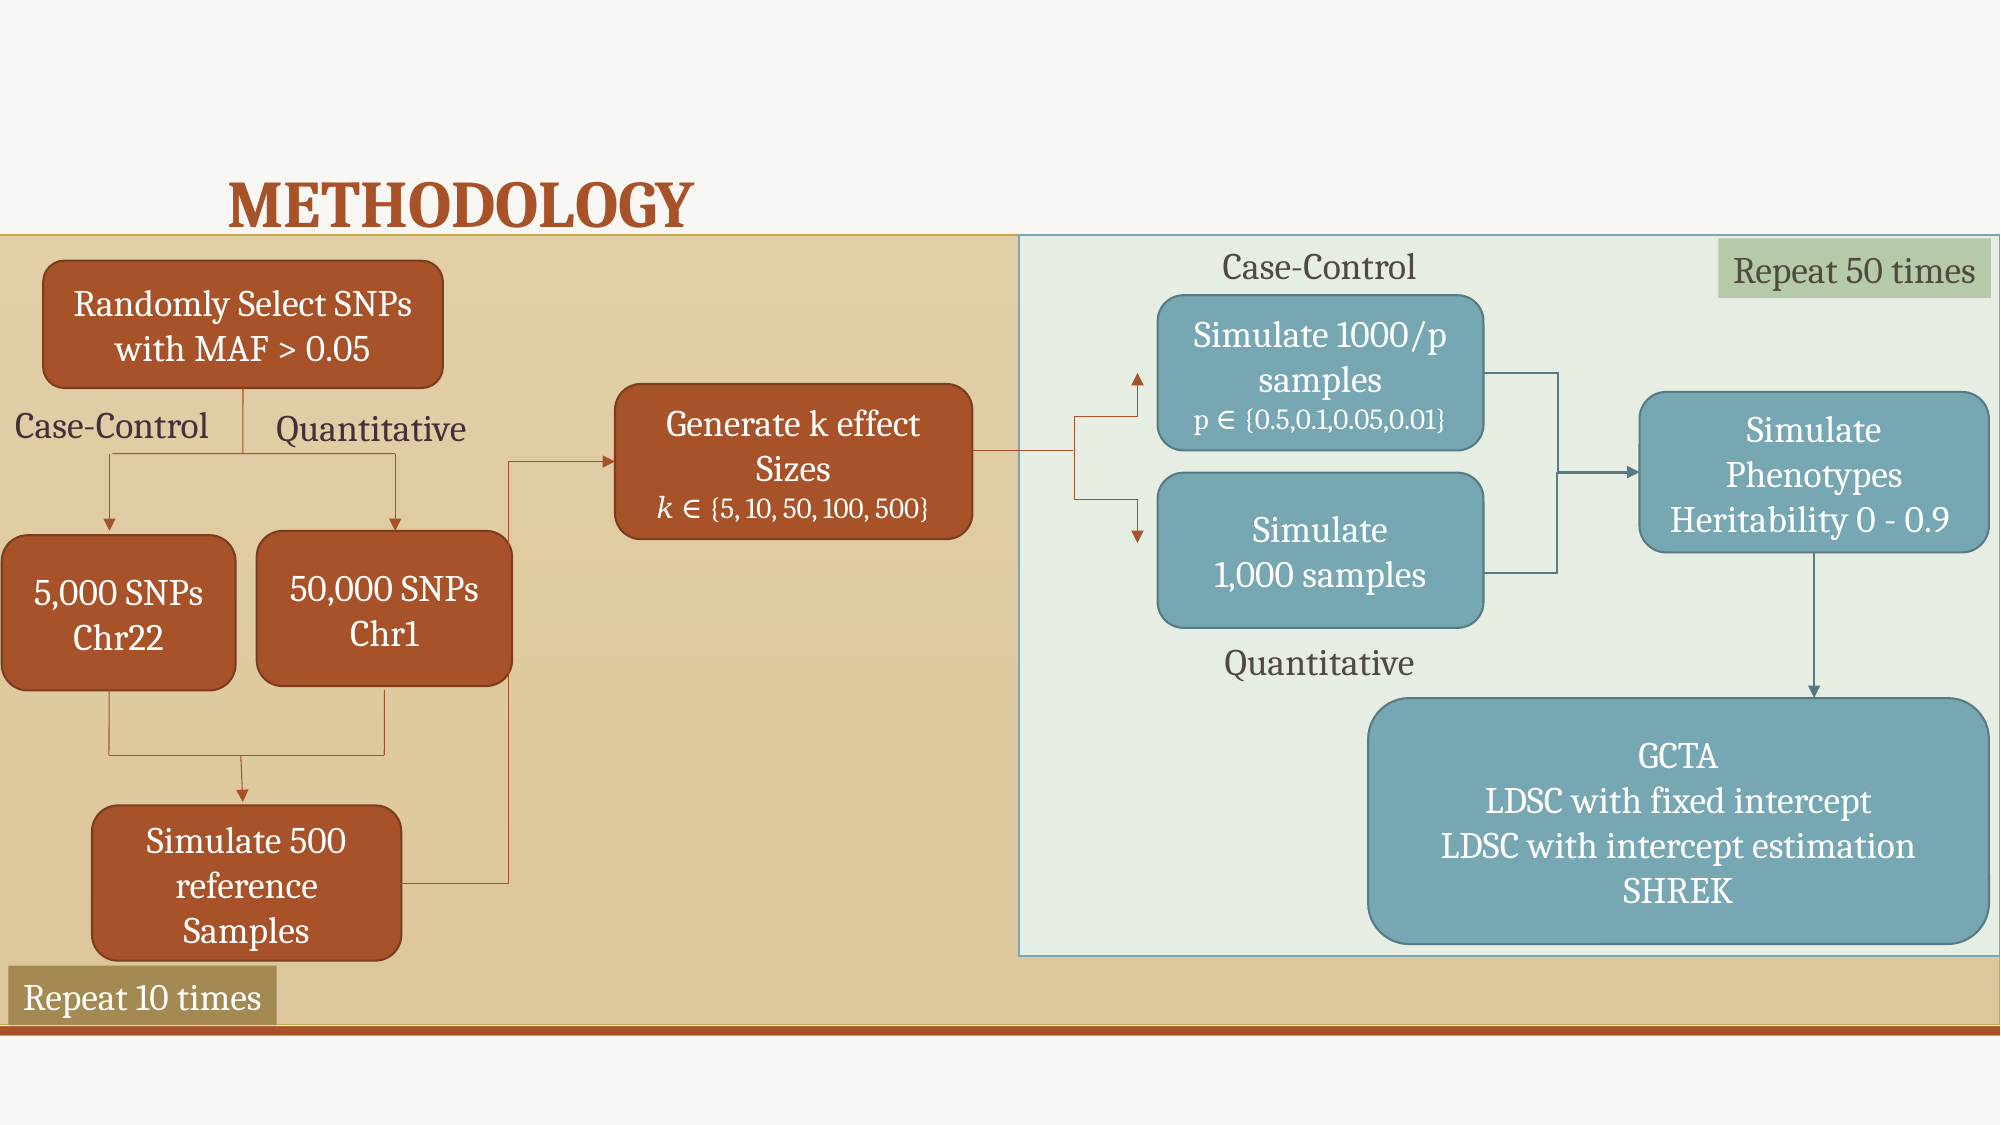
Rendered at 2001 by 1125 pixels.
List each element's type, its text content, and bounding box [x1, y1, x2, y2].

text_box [1062, 467, 1150, 531]
text_box Repeat 10 times [8, 965, 277, 1026]
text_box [1483, 472, 1632, 573]
text_box Simulate Phenotypes Heritability 0 - 0.9 [1638, 390, 1990, 554]
text_box [0, 451, 2000, 1025]
text_box GCTA LDSC with fixed intercept LDSC with intercept estimation SHREK [1367, 697, 1991, 946]
text_box 5,000 SNPs Chr22 [0, 534, 237, 692]
text_box Case-Control [1207, 234, 1432, 295]
text_box Simulate 1,000 samples [1156, 471, 1485, 629]
text_box Simulate 1000/p samples p ∈ {0.5,0.1,0.05,0.01} [1156, 294, 1485, 452]
title Methodology [212, 62, 1788, 250]
text_box Quantitative [261, 397, 482, 457]
text_box [0, 234, 1018, 518]
text_box Repeat 50 times [1718, 238, 1991, 298]
text_box Quantitative [1209, 630, 1430, 690]
text_box Simulate 500 reference Samples [90, 804, 403, 962]
text_box Generate k effect Sizes 𝑘 ∈ {5, 10, 50, 100, 500} [613, 382, 974, 541]
text_box Case-Control [0, 393, 225, 454]
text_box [1483, 372, 1632, 472]
text_box [1018, 234, 2000, 957]
text_box Randomly Select SNPs with MAF > 0.05 [42, 259, 444, 390]
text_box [1062, 385, 1150, 449]
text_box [401, 461, 615, 884]
text_box 50,000 SNPs Chr1 [255, 529, 401, 688]
